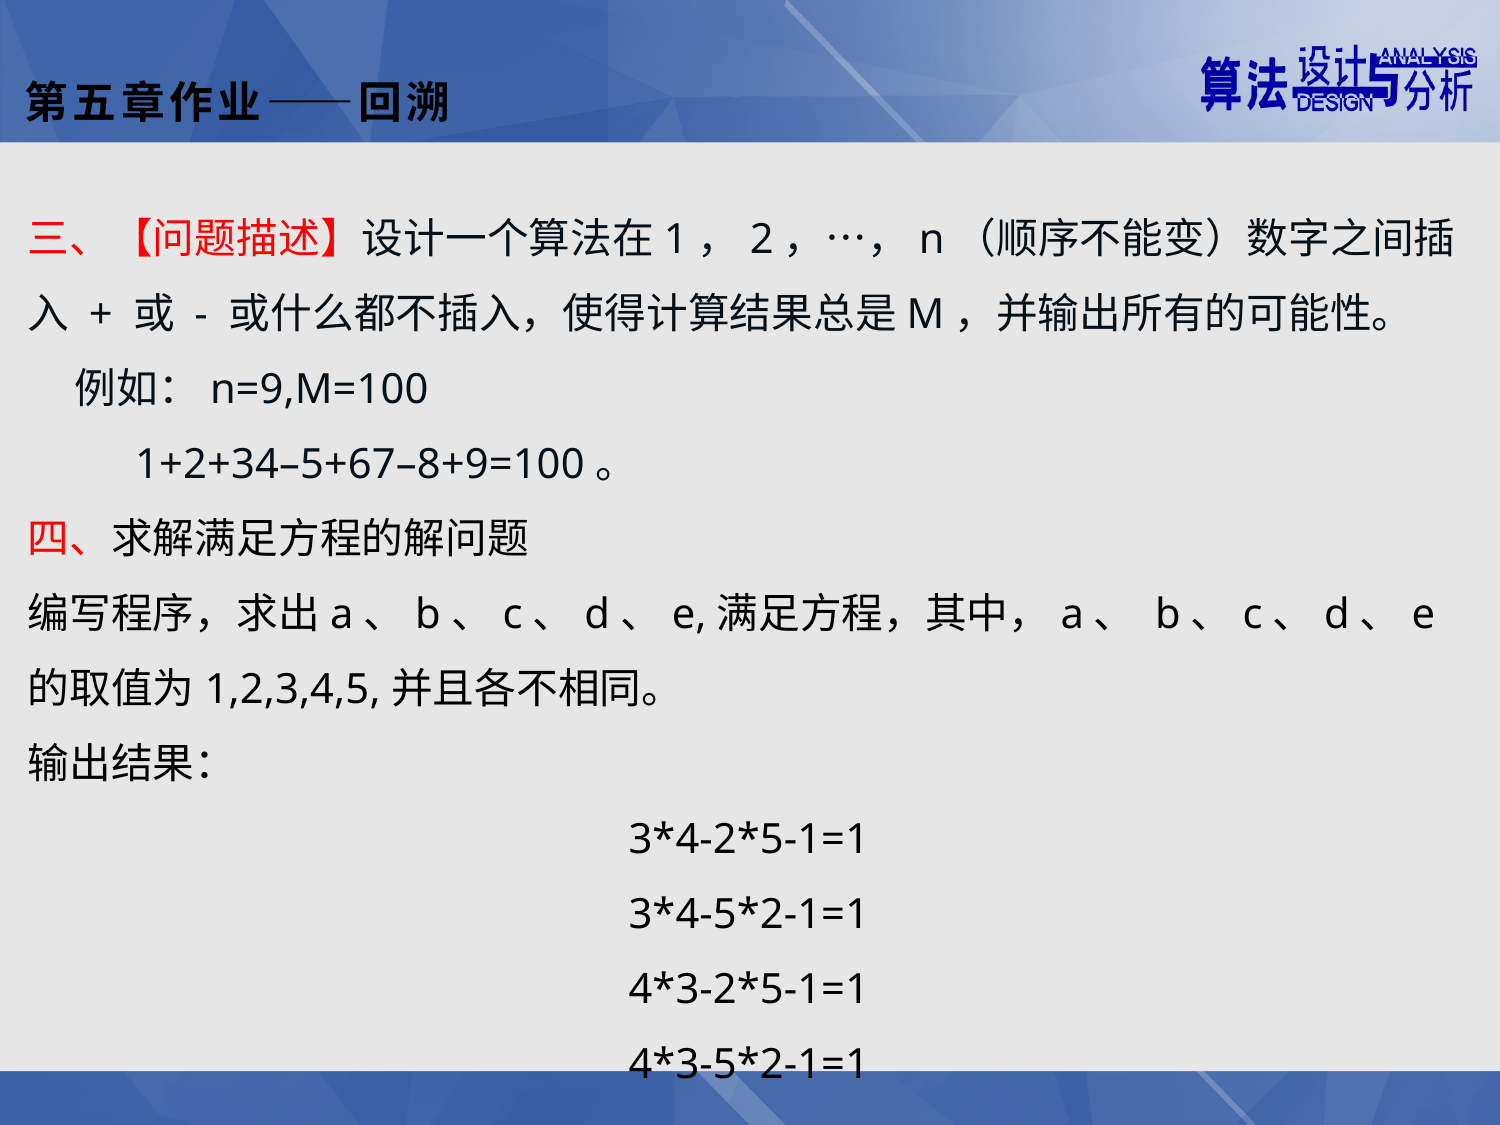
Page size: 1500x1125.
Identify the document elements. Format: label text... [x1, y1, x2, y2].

text_box 第五章作业——回溯 [12, 50, 988, 151]
picture [1180, 0, 1500, 174]
